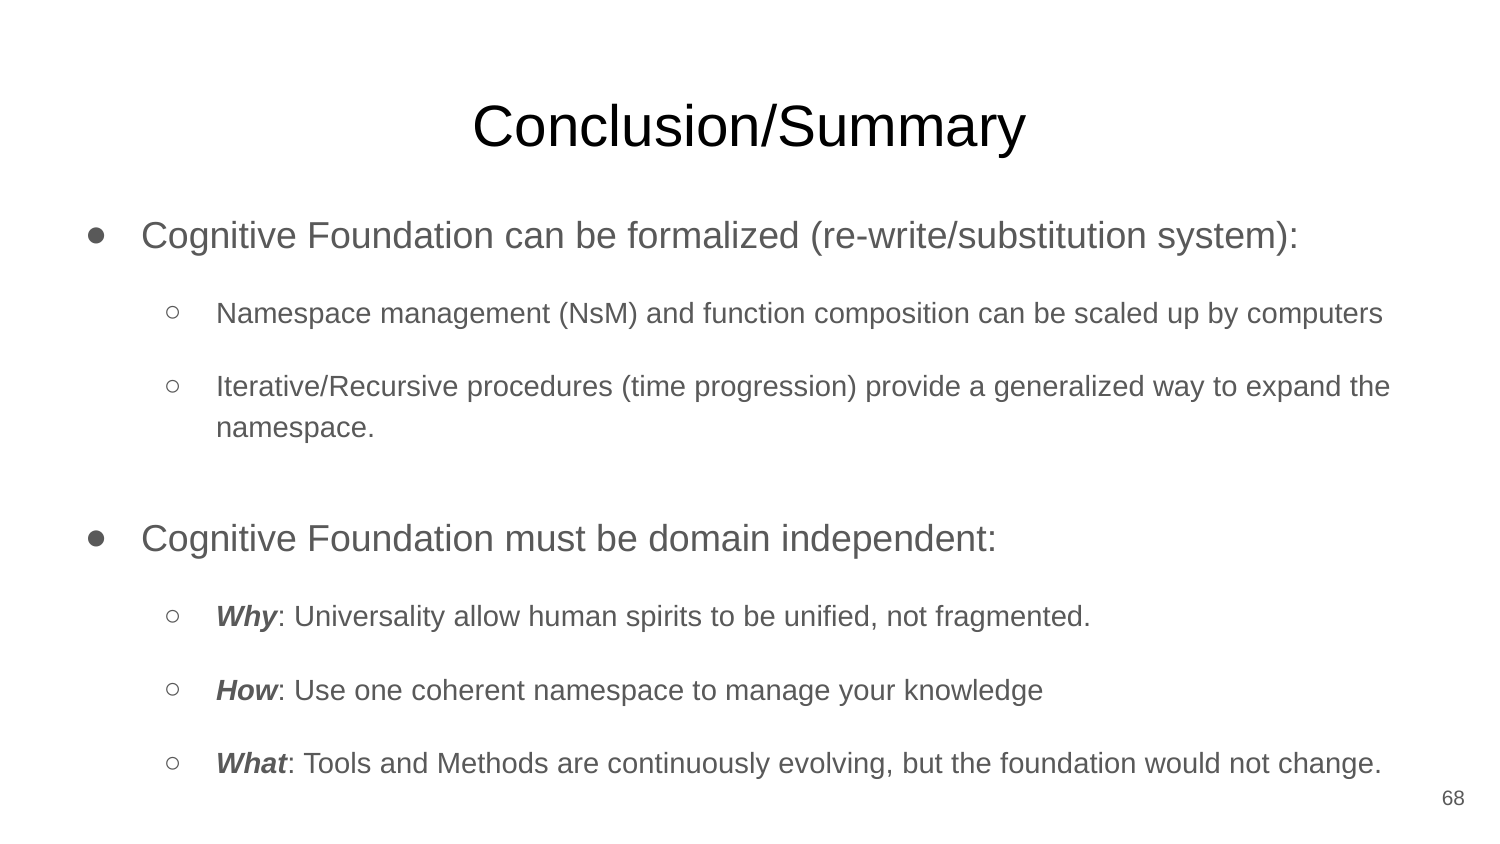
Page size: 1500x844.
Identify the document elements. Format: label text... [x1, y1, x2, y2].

slide_number 68 [1389, 764, 1480, 830]
list Cognitive Foundation can be formalized (re-write/substitution system): Namespace management (NsM) and function composition can be scaled up by computers Iterative/Recursive procedures (time progression) provide a generalized way to expand the namespace. Cognitive Foundation must be domain independent: Why: Universality allow human spirits to be unified, not fragmented. How: Use one coherent namespace to manage your knowledge What: Tools and Methods are continuously evolving, but the foundation would not change. [51, 189, 1449, 807]
title Conclusion/Summary [51, 72, 1449, 167]
